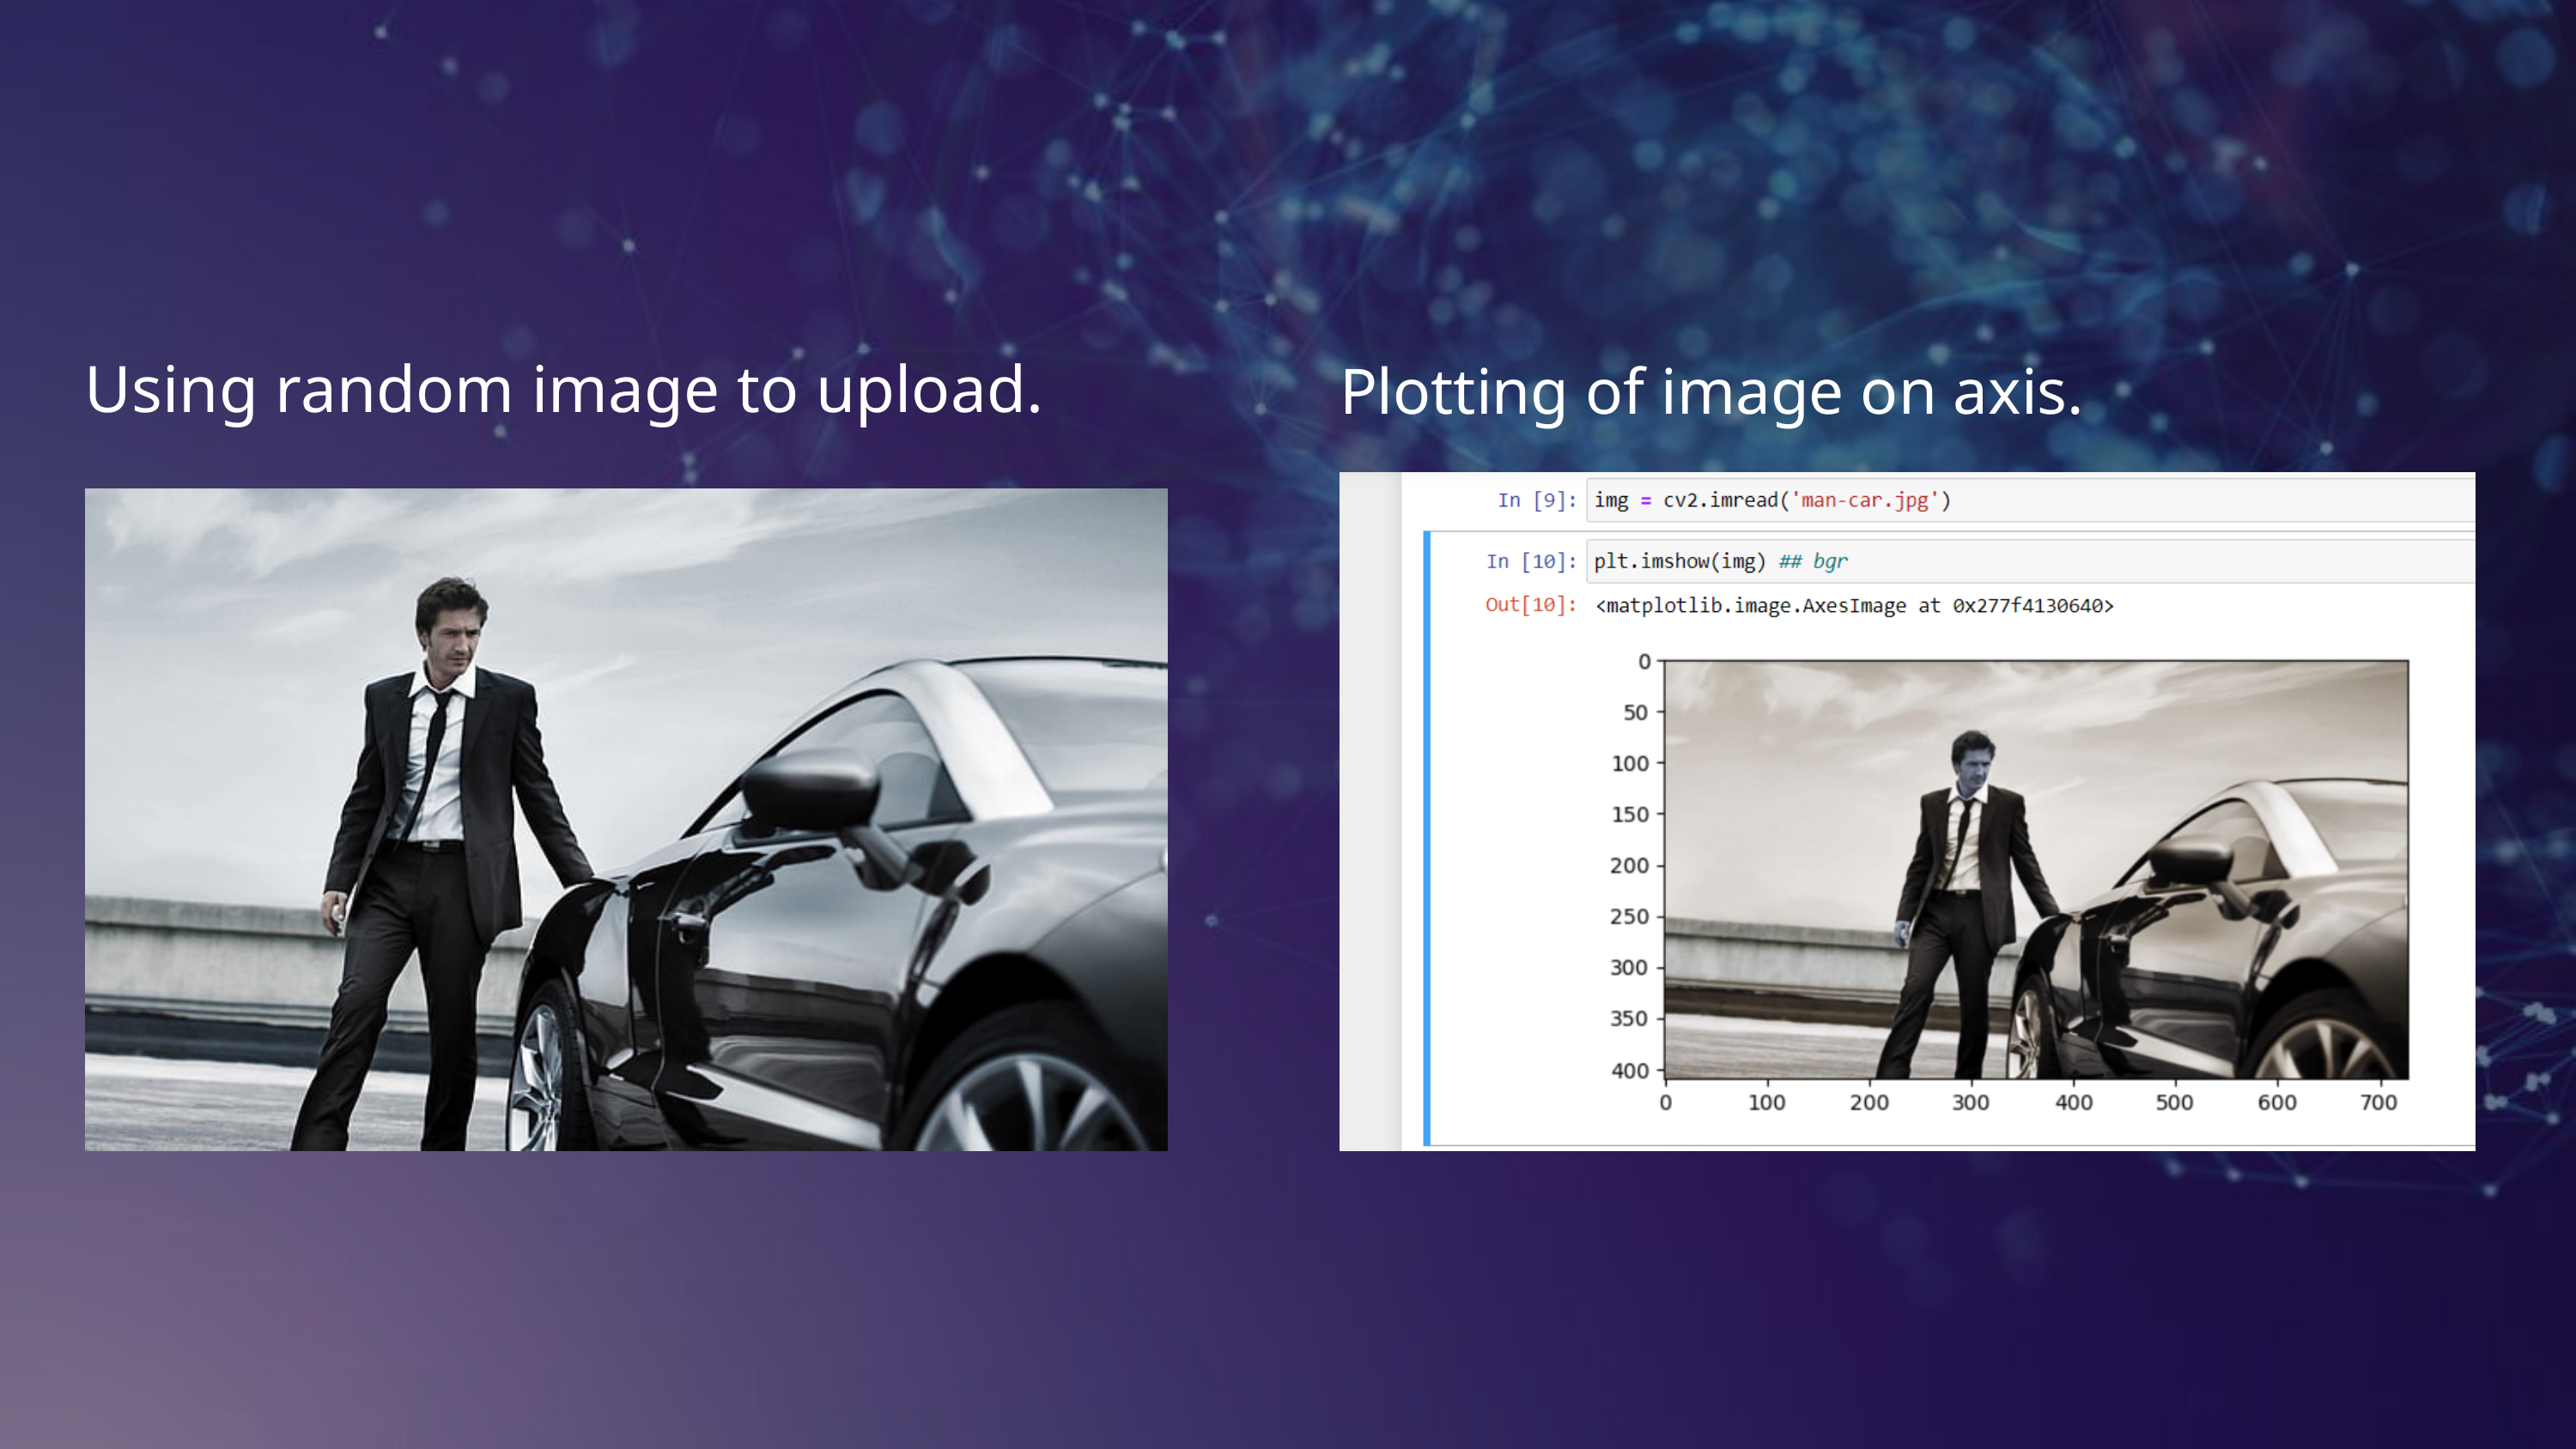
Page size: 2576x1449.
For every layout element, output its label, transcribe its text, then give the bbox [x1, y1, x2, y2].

text_box [1340, 472, 2476, 1151]
text_box Using random image to upload. [84, 335, 1090, 426]
text_box Plotting of image on axis. [1340, 338, 2358, 427]
text_box [0, 0, 2576, 1449]
text_box [84, 488, 1168, 1151]
